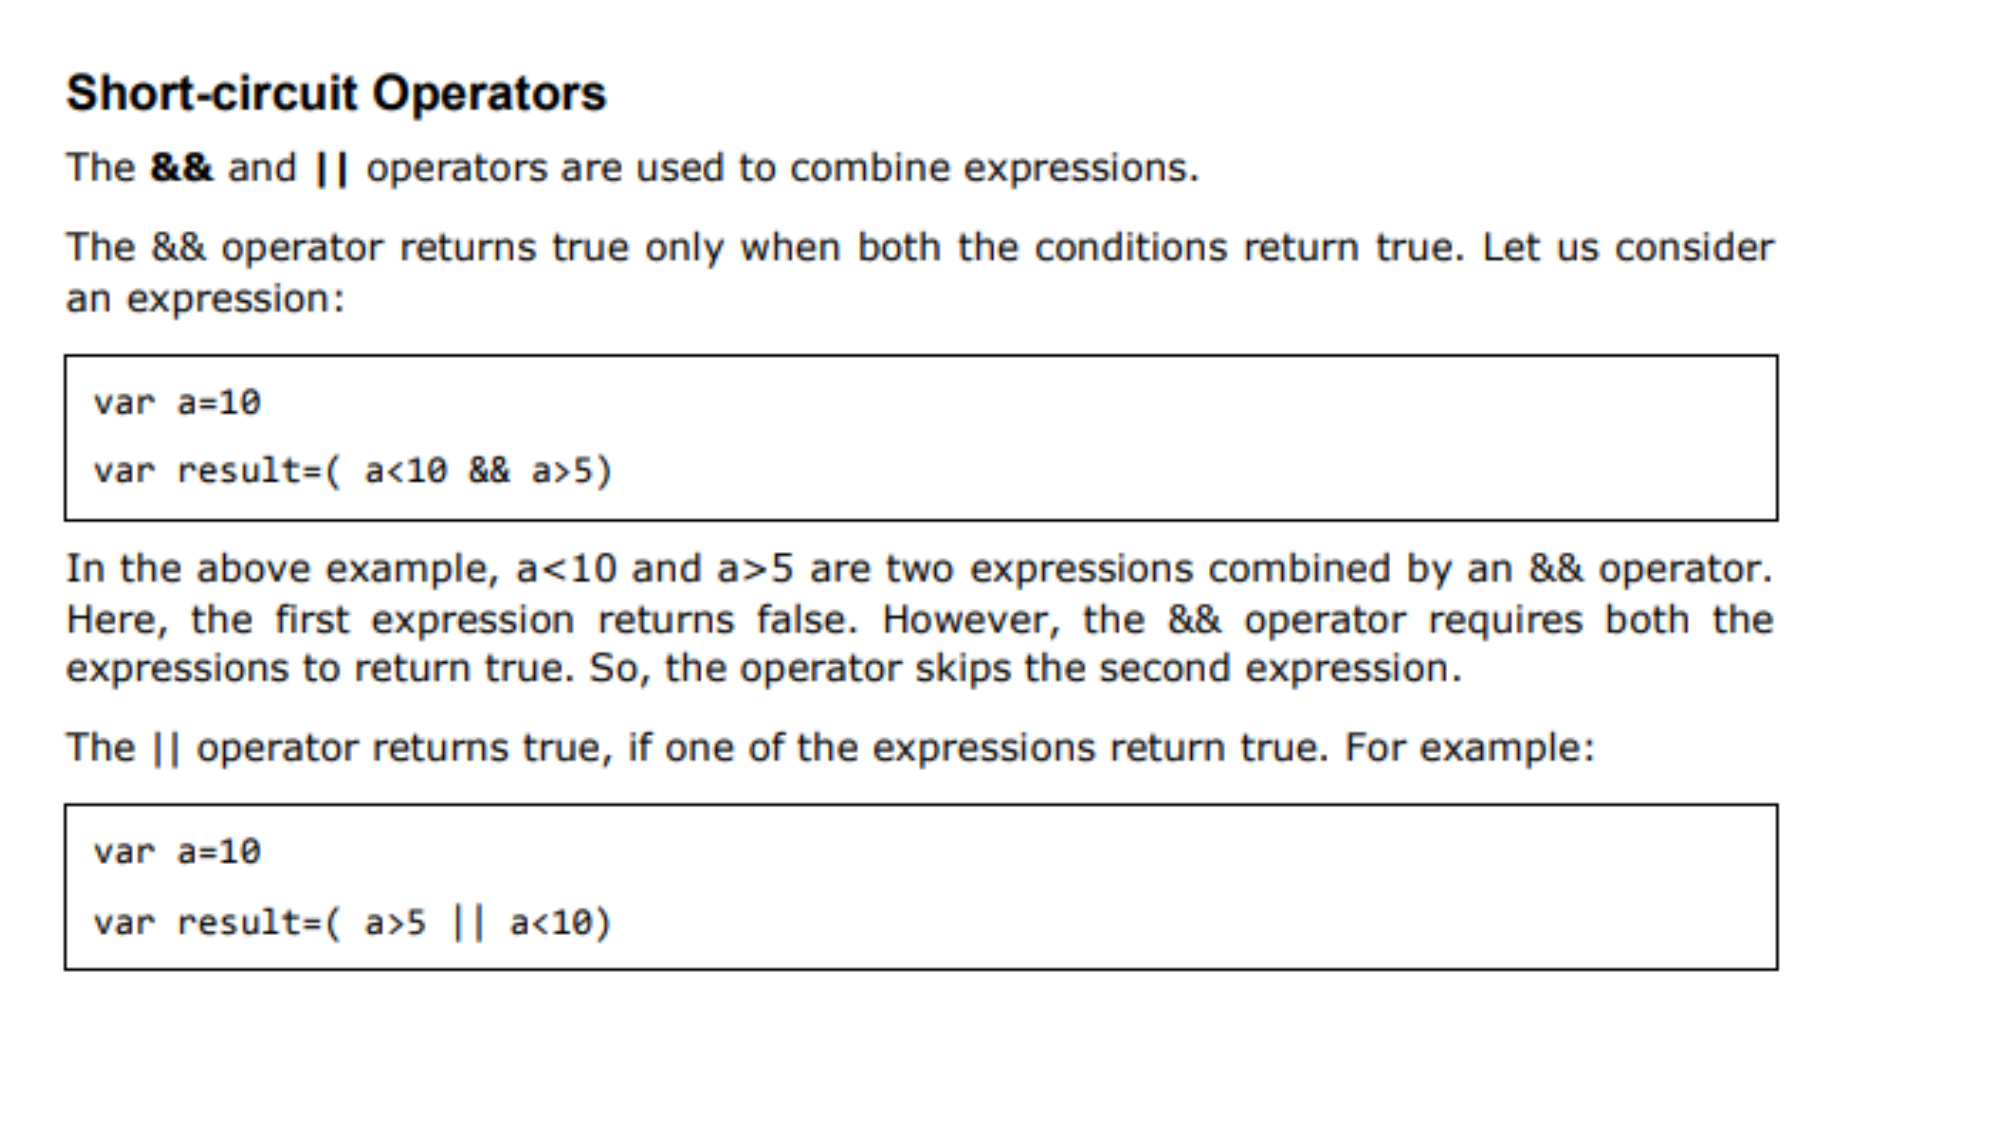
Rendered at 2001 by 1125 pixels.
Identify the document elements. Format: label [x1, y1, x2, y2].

picture [42, 48, 1848, 989]
